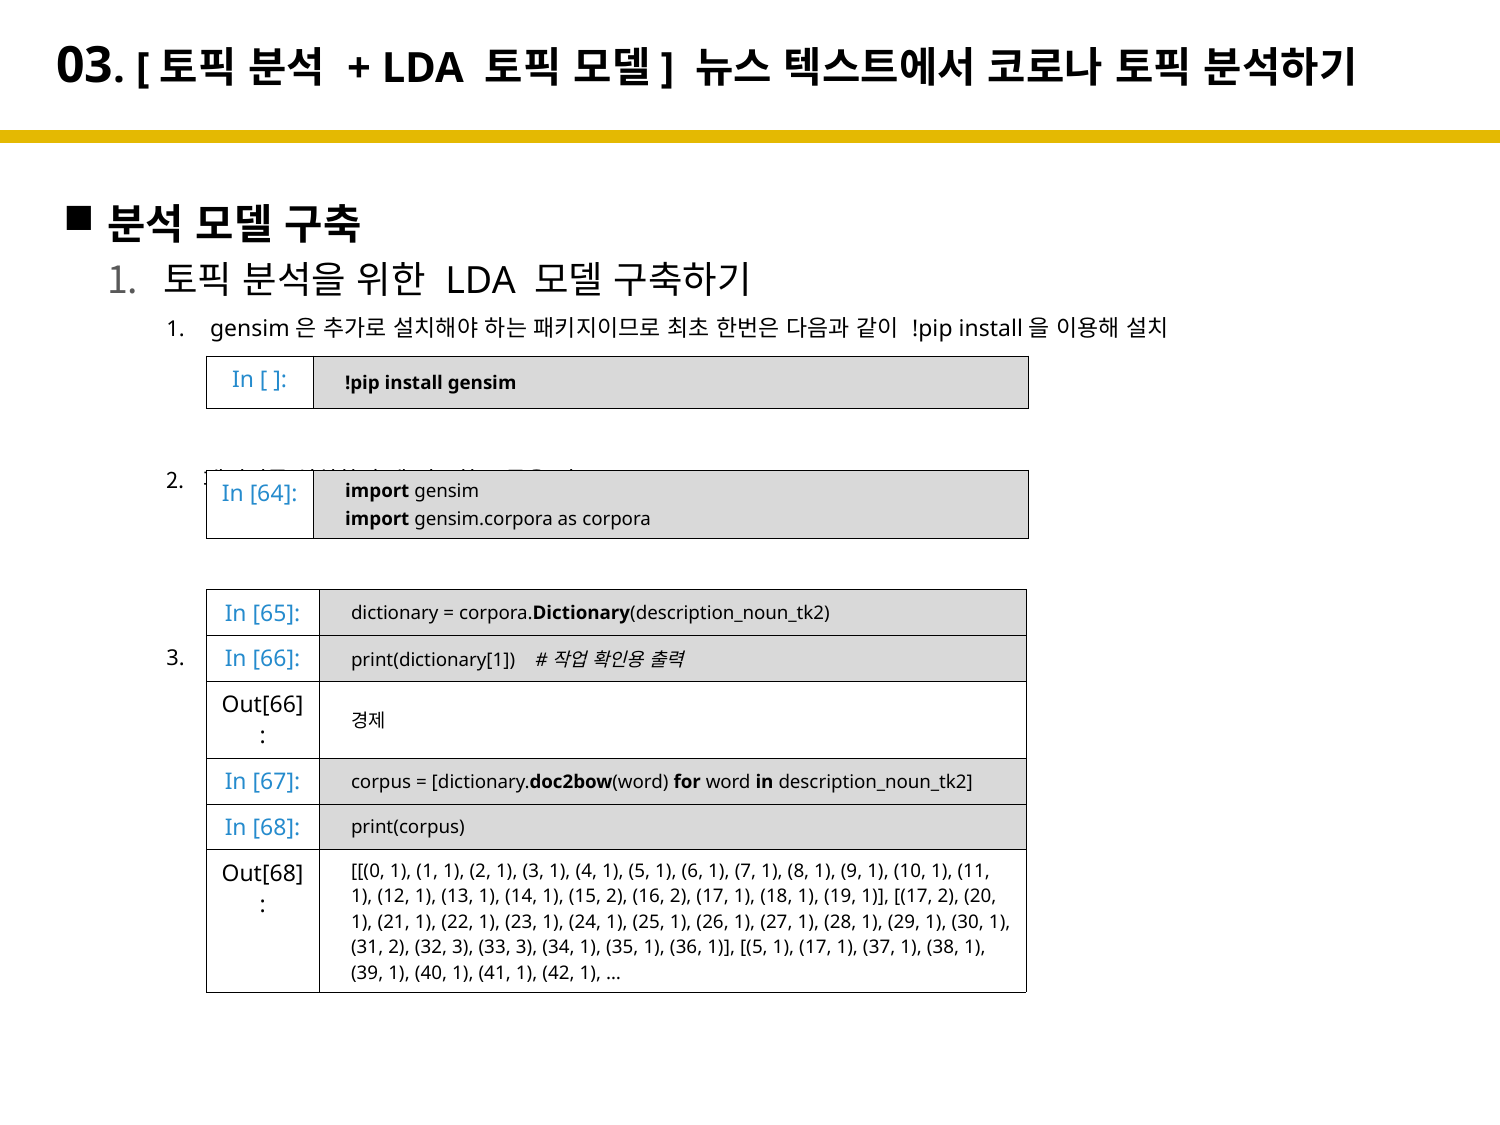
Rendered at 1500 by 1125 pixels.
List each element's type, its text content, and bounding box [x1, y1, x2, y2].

table_cell Out[68]: [207, 850, 319, 992]
table_cell print(corpus) [320, 805, 1026, 849]
table_header In [ ]: [207, 357, 313, 408]
table_header In [65]: [207, 590, 319, 635]
table_cell In [68]: [207, 805, 319, 849]
table_header In [64]: [207, 471, 313, 538]
table_header dictionary = corpora.Dictionary(description_noun_tk2) [320, 590, 1026, 635]
table_cell Out[66]: [207, 682, 319, 758]
title 03. [토픽 분석 + LDA 토픽 모델] 뉴스 텍스트에서 코로나 토픽 분석하기 [41, 17, 1467, 107]
table_cell In [67]: [207, 759, 319, 804]
table_cell 경제 [320, 682, 1026, 758]
table_cell In [66]: [207, 636, 319, 681]
table_header import gensim import gensim.corpora as corpora [314, 471, 1028, 538]
table_header !pip install gensim [314, 357, 1028, 408]
table_cell [[(0, 1), (1, 1), (2, 1), (3, 1), (4, 1), (5, 1), (6, 1), (7, 1), (8, 1), (9, 1), (10, 1), (11, 1), (12, 1), (13, 1), (14, 1), (15, 2), (16, 2), (17, 1), (18, 1), (19, 1)], [(17, 2), (20, 1), (21, 1), (22, 1), (23, 1), (24, 1), (25, 1), (26, 1), (27, 1), (28, 1), (29, 1), (30, 1), (31, 2), (32, 3), (33, 3), (34, 1), (35, 1), (36, 1)], [(5, 1), (17, 1), (37, 1), (38, 1), (39, 1), (40, 1), (41, 1), (42, 1), … [320, 850, 1026, 992]
table_cell corpus = [dictionary.doc2bow(word) for word in description_noun_tk2] [320, 759, 1026, 804]
list 분석 모델 구축 토픽 분석을 위한 LDA 모델 구축하기 gensim은 추가로 설치해야 하는 패키지이므로 최초 한번은 다음과 같이 !pip install을 이용해 설치 패키지를 설치한 후에 필요한 모듈을 임포트 LDA 토픽 모델의 입력 벡터 생성하기 In [65]: description_noun_tk2에 포함된 단어에 대해 사전을 구성corpora.Dictionary( ) In [66]: 구성된 사전의 내용을 확인하기 위해 1번 단어dictionary[1]를 출력 In [67]: 단어 사전dictionary의 단어에 대해 BoW를 구하여doc2bow( ), 단어 뭉치corpus를 구성 In [68]: 단어 뭉치corpus를 출력하여 (word_id, work_count)의 BoW 구성을 확인 [48, 165, 1467, 1094]
table_cell print(dictionary[1]) #작업 확인용 출력 [320, 636, 1026, 681]
